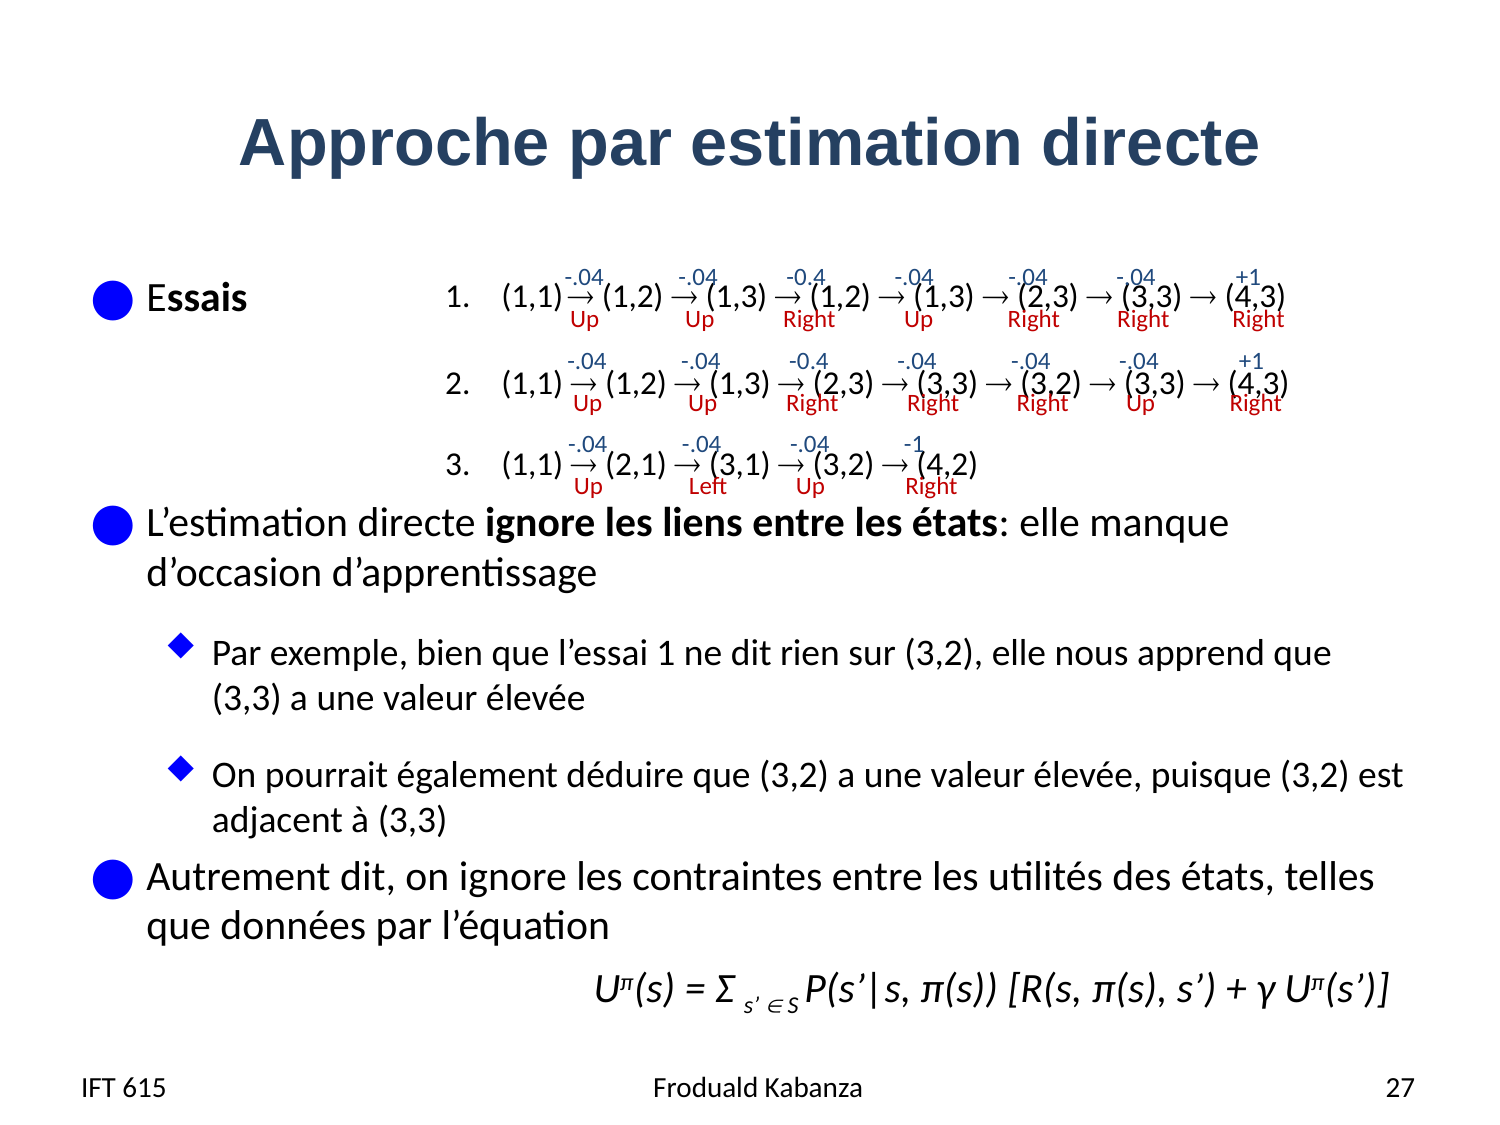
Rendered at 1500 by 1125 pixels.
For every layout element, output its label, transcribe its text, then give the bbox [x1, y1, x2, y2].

title Approche par estimation directe [75, 45, 1425, 233]
slide_number IFT 615 [66, 1056, 356, 1117]
list Essais L’estimation directe ignore les liens entre les états: elle manque d’occasion d’apprentissage Par exemple, bien que l’essai 1 ne dit rien sur (3,2), elle nous apprend que (3,3) a une valeur élevée On pourrait également déduire que (3,2) a une valeur élevée, puisque (3,2) est adjacent à (3,3) Autrement dit, on ignore les contraintes entre les utilités des états, telles que données par l’équation Uπ(s) = Σ s’  S P(s’|s, π(s)) [R(s, π(s), s’) + γ Uπ(s’)] [75, 262, 1425, 1005]
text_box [355, 262, 1363, 510]
slide_number 27 [1080, 1056, 1431, 1117]
footer Froduald Kabanza [520, 1056, 996, 1117]
